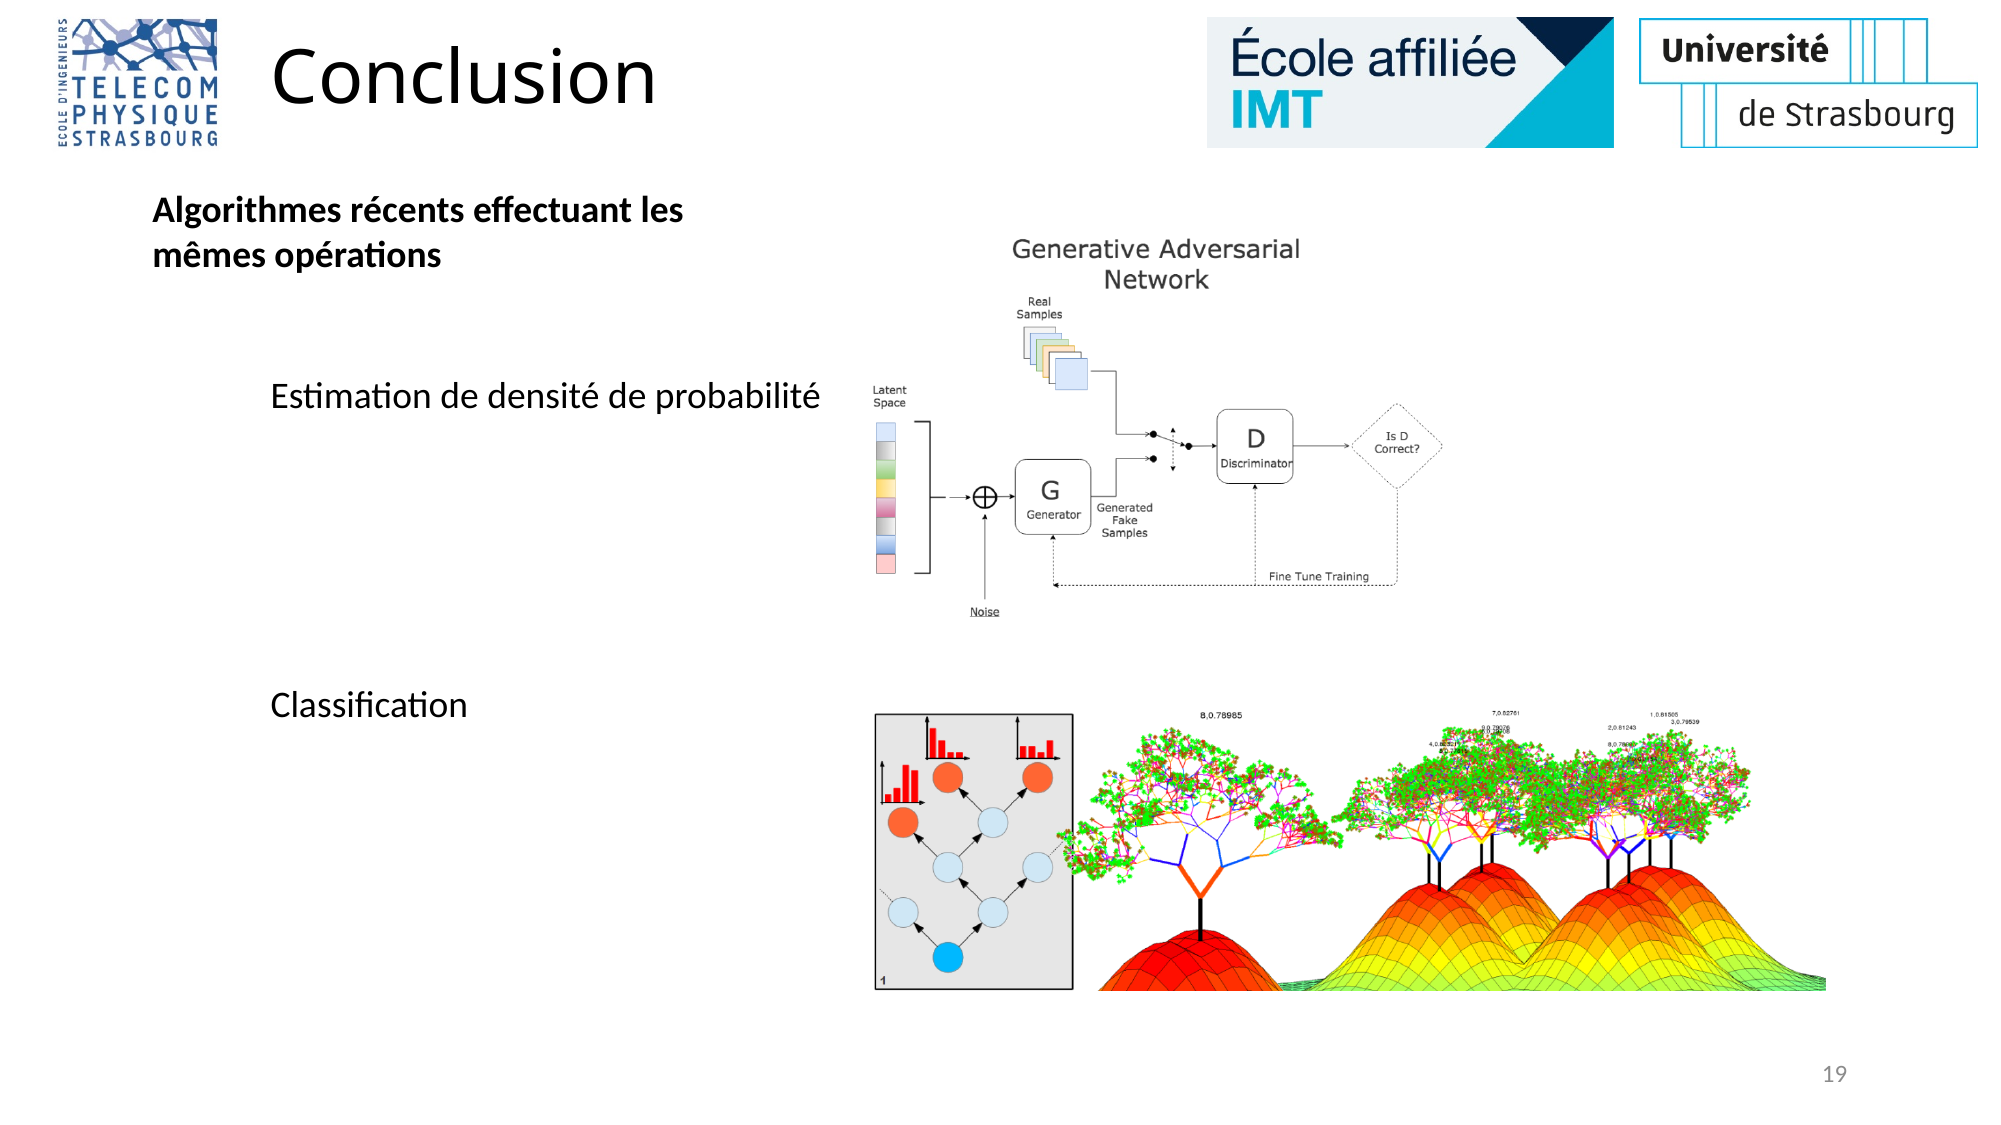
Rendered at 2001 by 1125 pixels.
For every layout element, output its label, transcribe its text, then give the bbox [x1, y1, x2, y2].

slide_number 19 [1412, 1042, 1863, 1103]
picture [870, 232, 1445, 625]
picture [870, 710, 1826, 991]
picture [1639, 18, 1978, 148]
text_box Algorithmes récents effectuant les mêmes opérations [137, 177, 707, 283]
text_box Conclusion [255, 0, 821, 159]
picture [1207, 17, 1614, 148]
text_box Classification [255, 672, 867, 733]
picture [45, 6, 230, 159]
text_box Estimation de densité de probabilité [255, 363, 867, 424]
